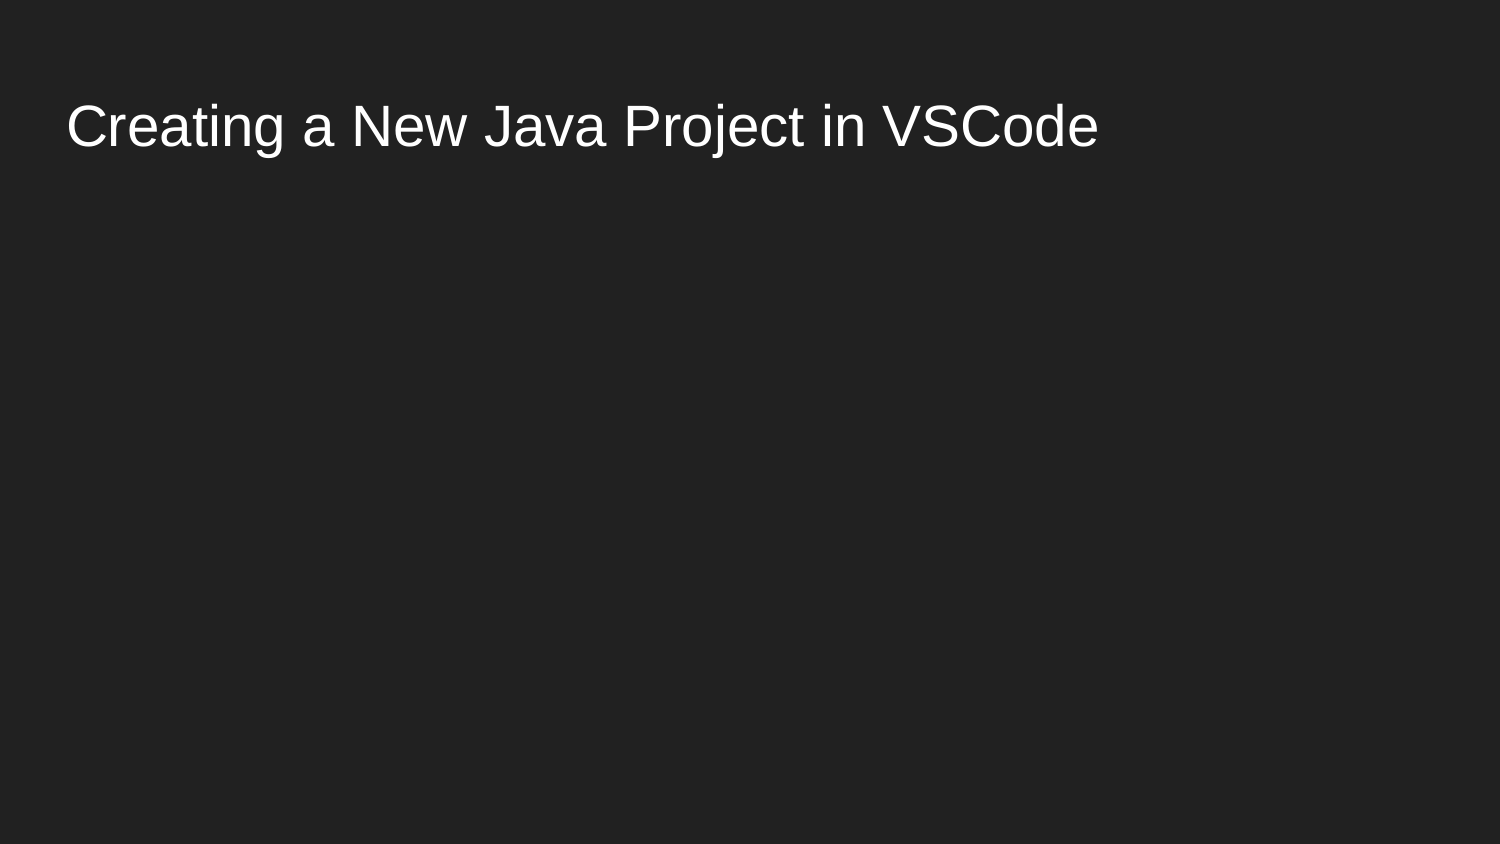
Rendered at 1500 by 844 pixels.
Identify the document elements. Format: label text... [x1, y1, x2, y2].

title Creating a New Java Project in VSCode [51, 72, 1449, 167]
